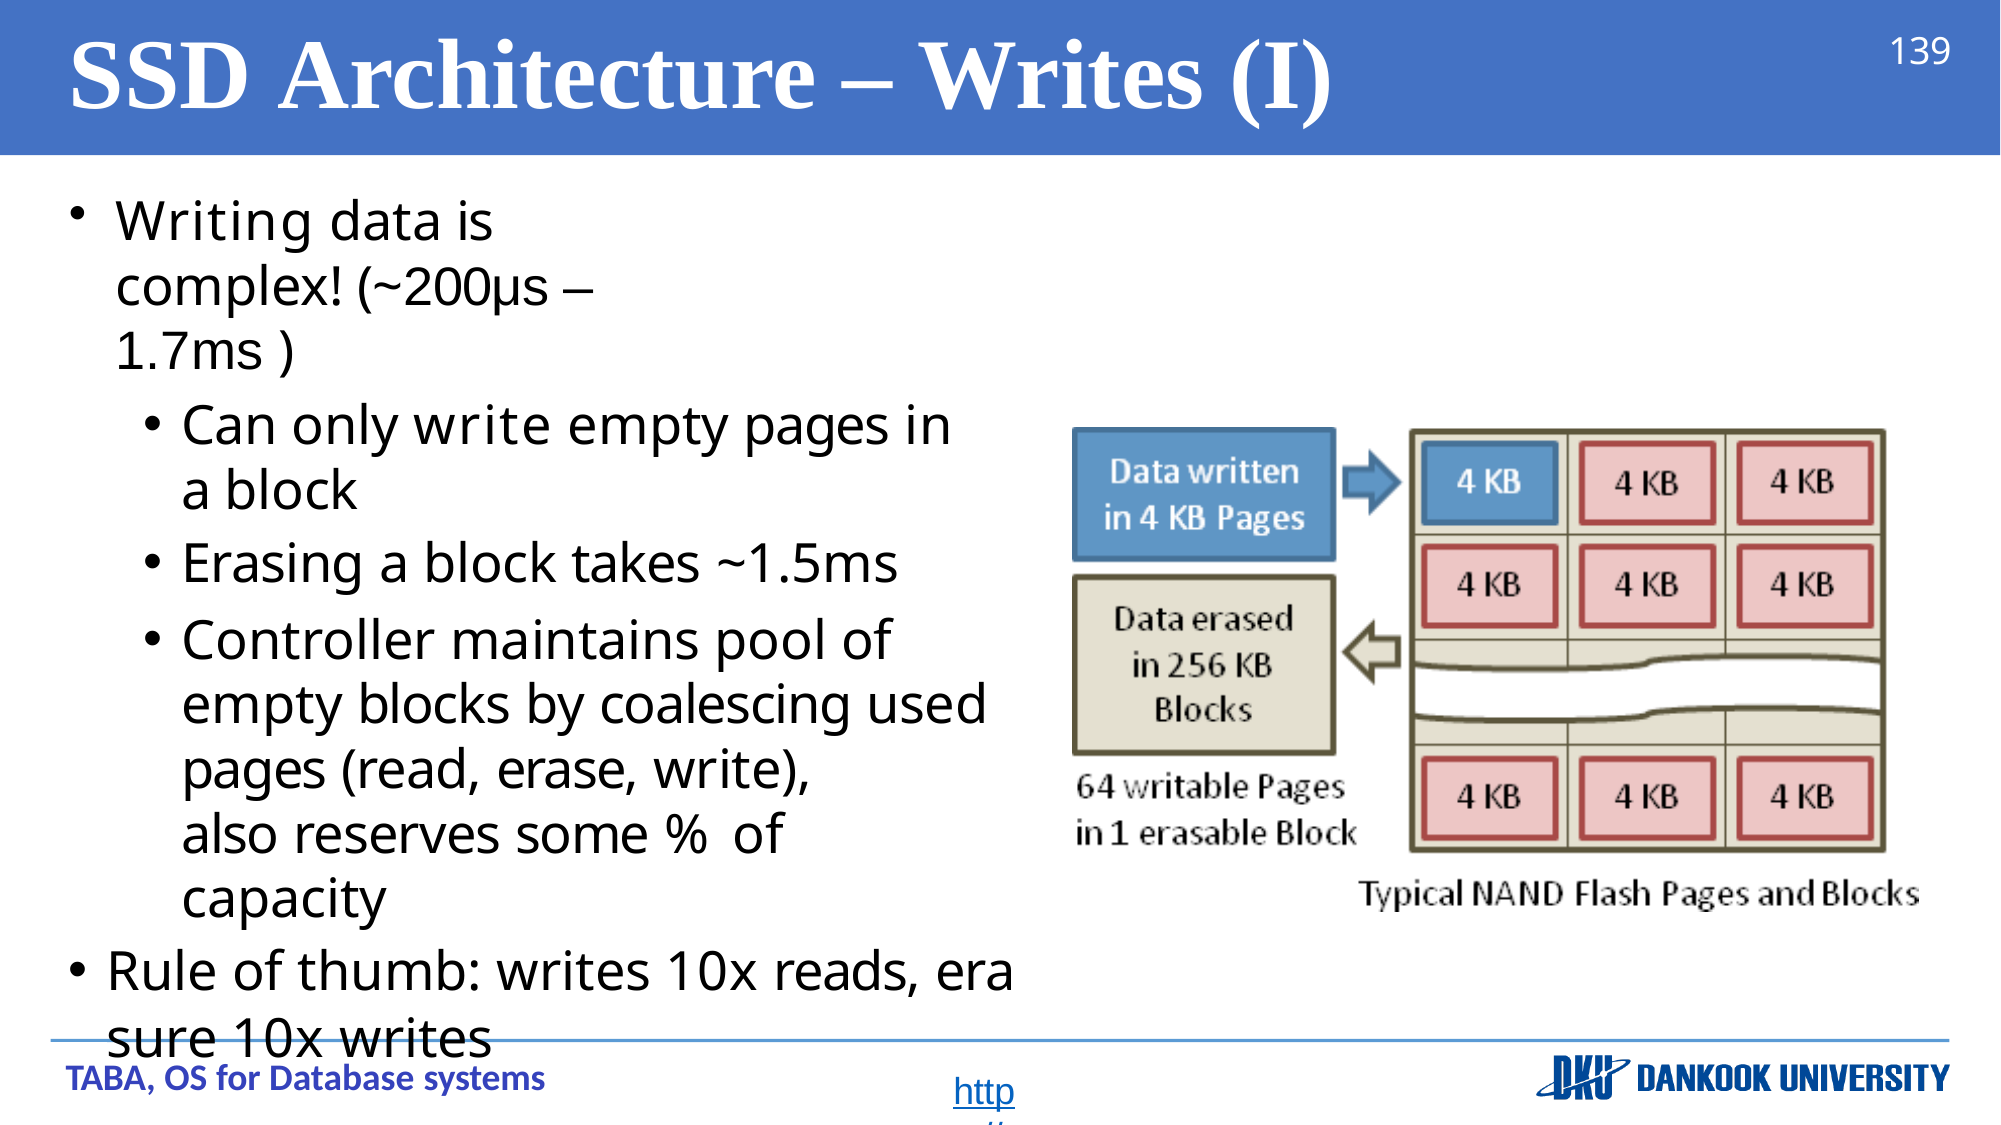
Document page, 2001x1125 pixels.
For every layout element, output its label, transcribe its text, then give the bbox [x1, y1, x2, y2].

text_box 139 [1886, 24, 1956, 72]
footer TABA, OS for Database systems [63, 1052, 550, 1125]
picture [1702, 1055, 1950, 1100]
title SSD Architecture – Writes (I) [66, 6, 1826, 197]
picture [1072, 426, 1919, 913]
text_box Writing data is complex! (~200μs – 1.7ms ) Can only write empty pages in a block Erasing a block takes ~1.5ms Controller maintains pool of empty blocks by coalescing used pages (read, erase, write), also reserves some % of capacity Rule of thumb: writes 10x reads, era sure 10x writes https://en.wikipedia.org/wiki/Solid-state_drive [66, 182, 1702, 1125]
